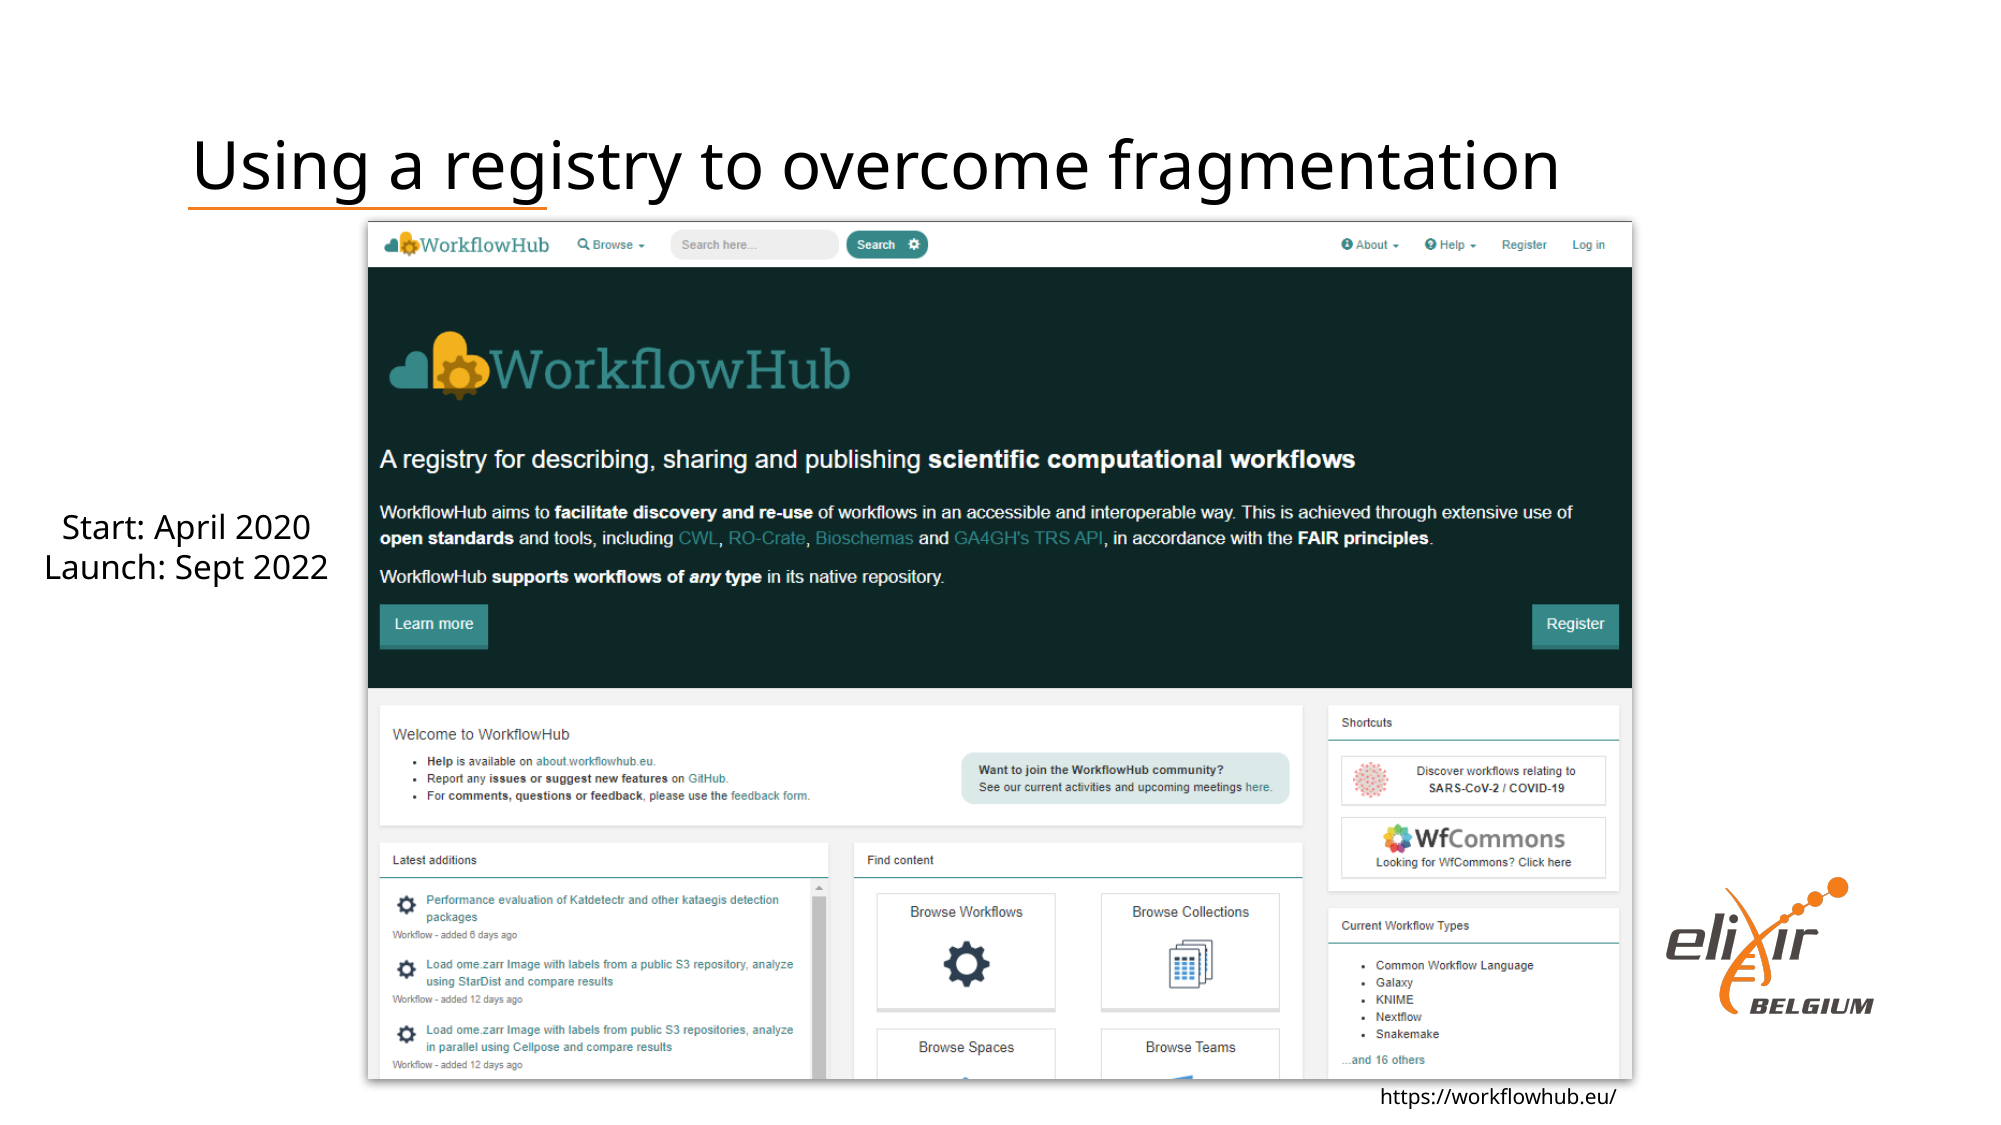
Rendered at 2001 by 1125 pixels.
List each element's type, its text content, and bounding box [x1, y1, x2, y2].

text_box https://workflowhub.eu/ [728, 1086, 1632, 1122]
picture [1666, 877, 1885, 1037]
picture [367, 221, 1633, 1079]
list Using a registry to overcome fragmentation [138, 115, 1945, 217]
list Start: April 2020 Launch: Sept 2022 [5, 499, 362, 736]
